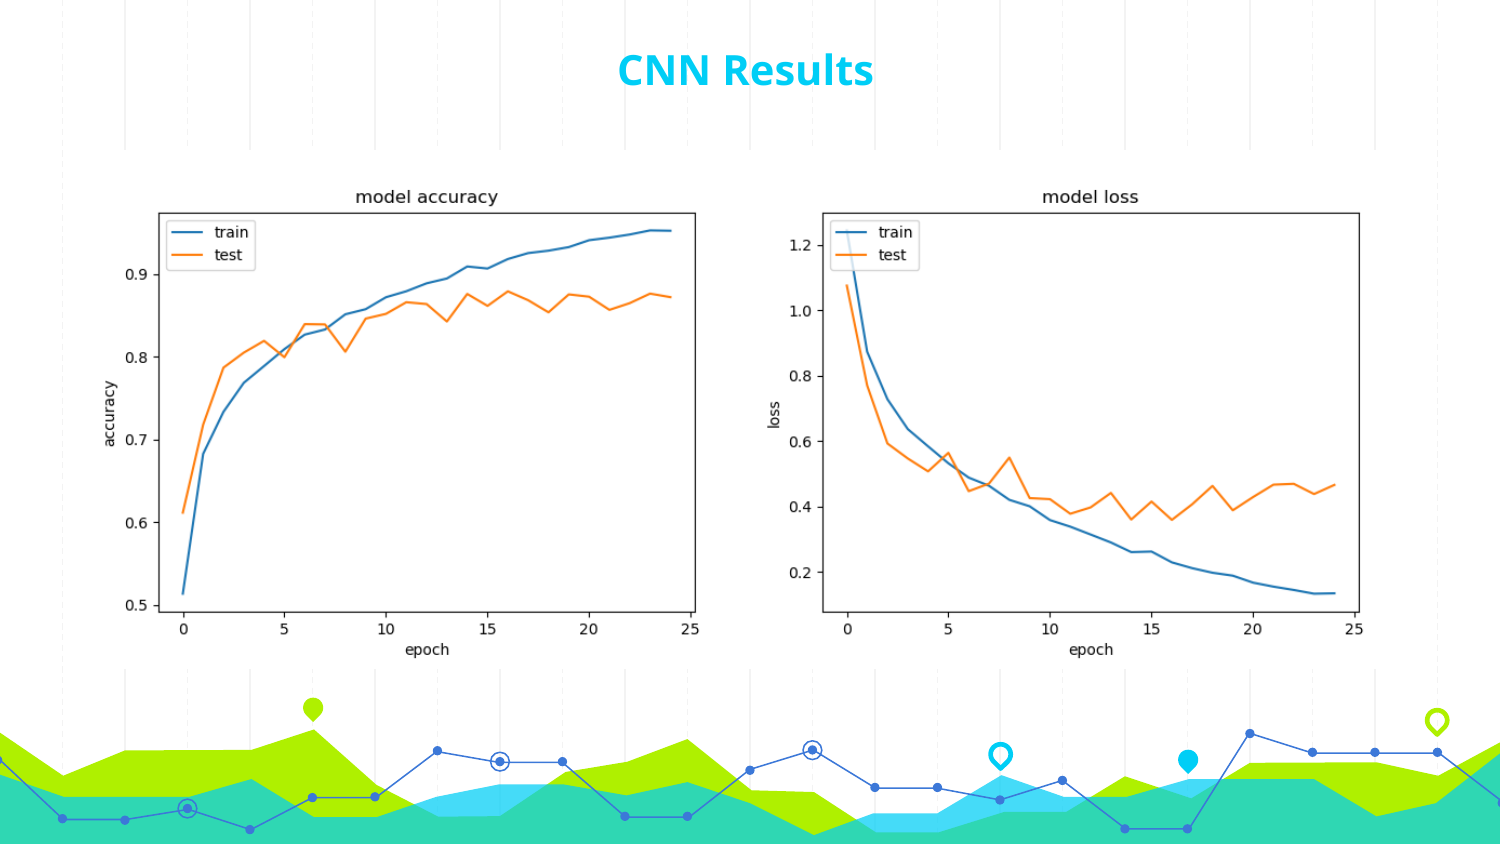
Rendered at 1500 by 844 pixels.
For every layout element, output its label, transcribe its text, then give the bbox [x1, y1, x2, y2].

picture [72, 149, 1428, 669]
title CNN Results [171, 0, 1320, 109]
